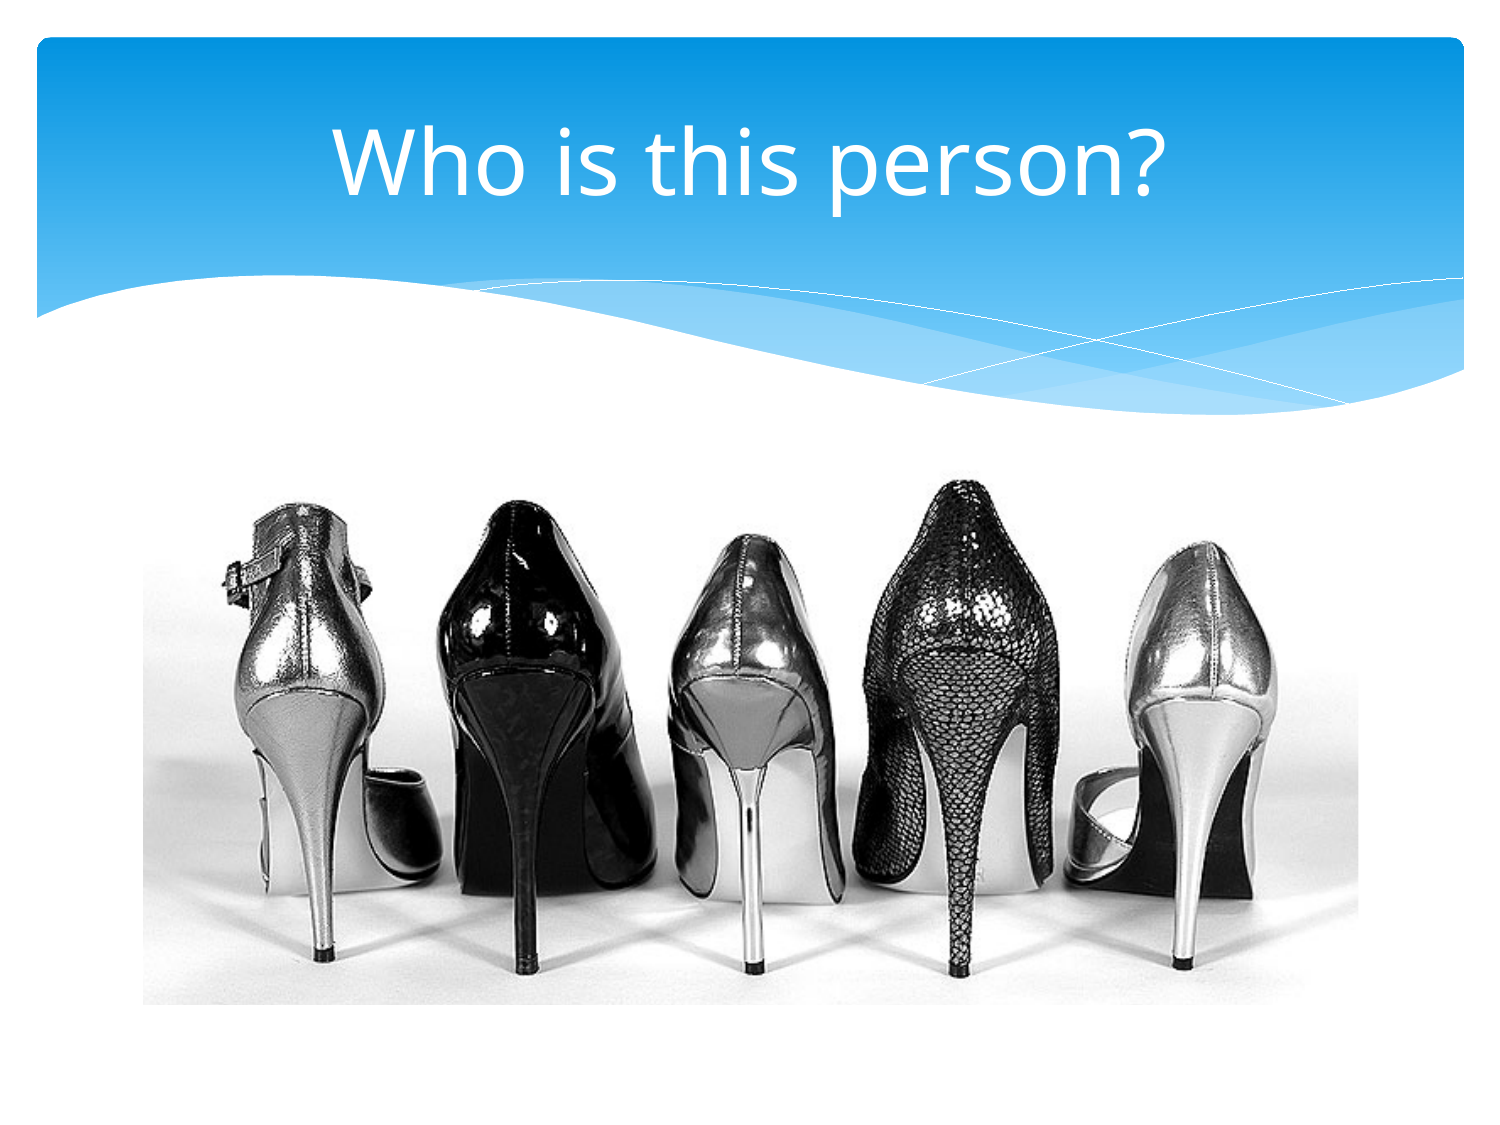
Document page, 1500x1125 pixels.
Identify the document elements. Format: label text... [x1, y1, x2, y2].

title Who is this person? [75, 55, 1425, 261]
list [142, 438, 1359, 1006]
